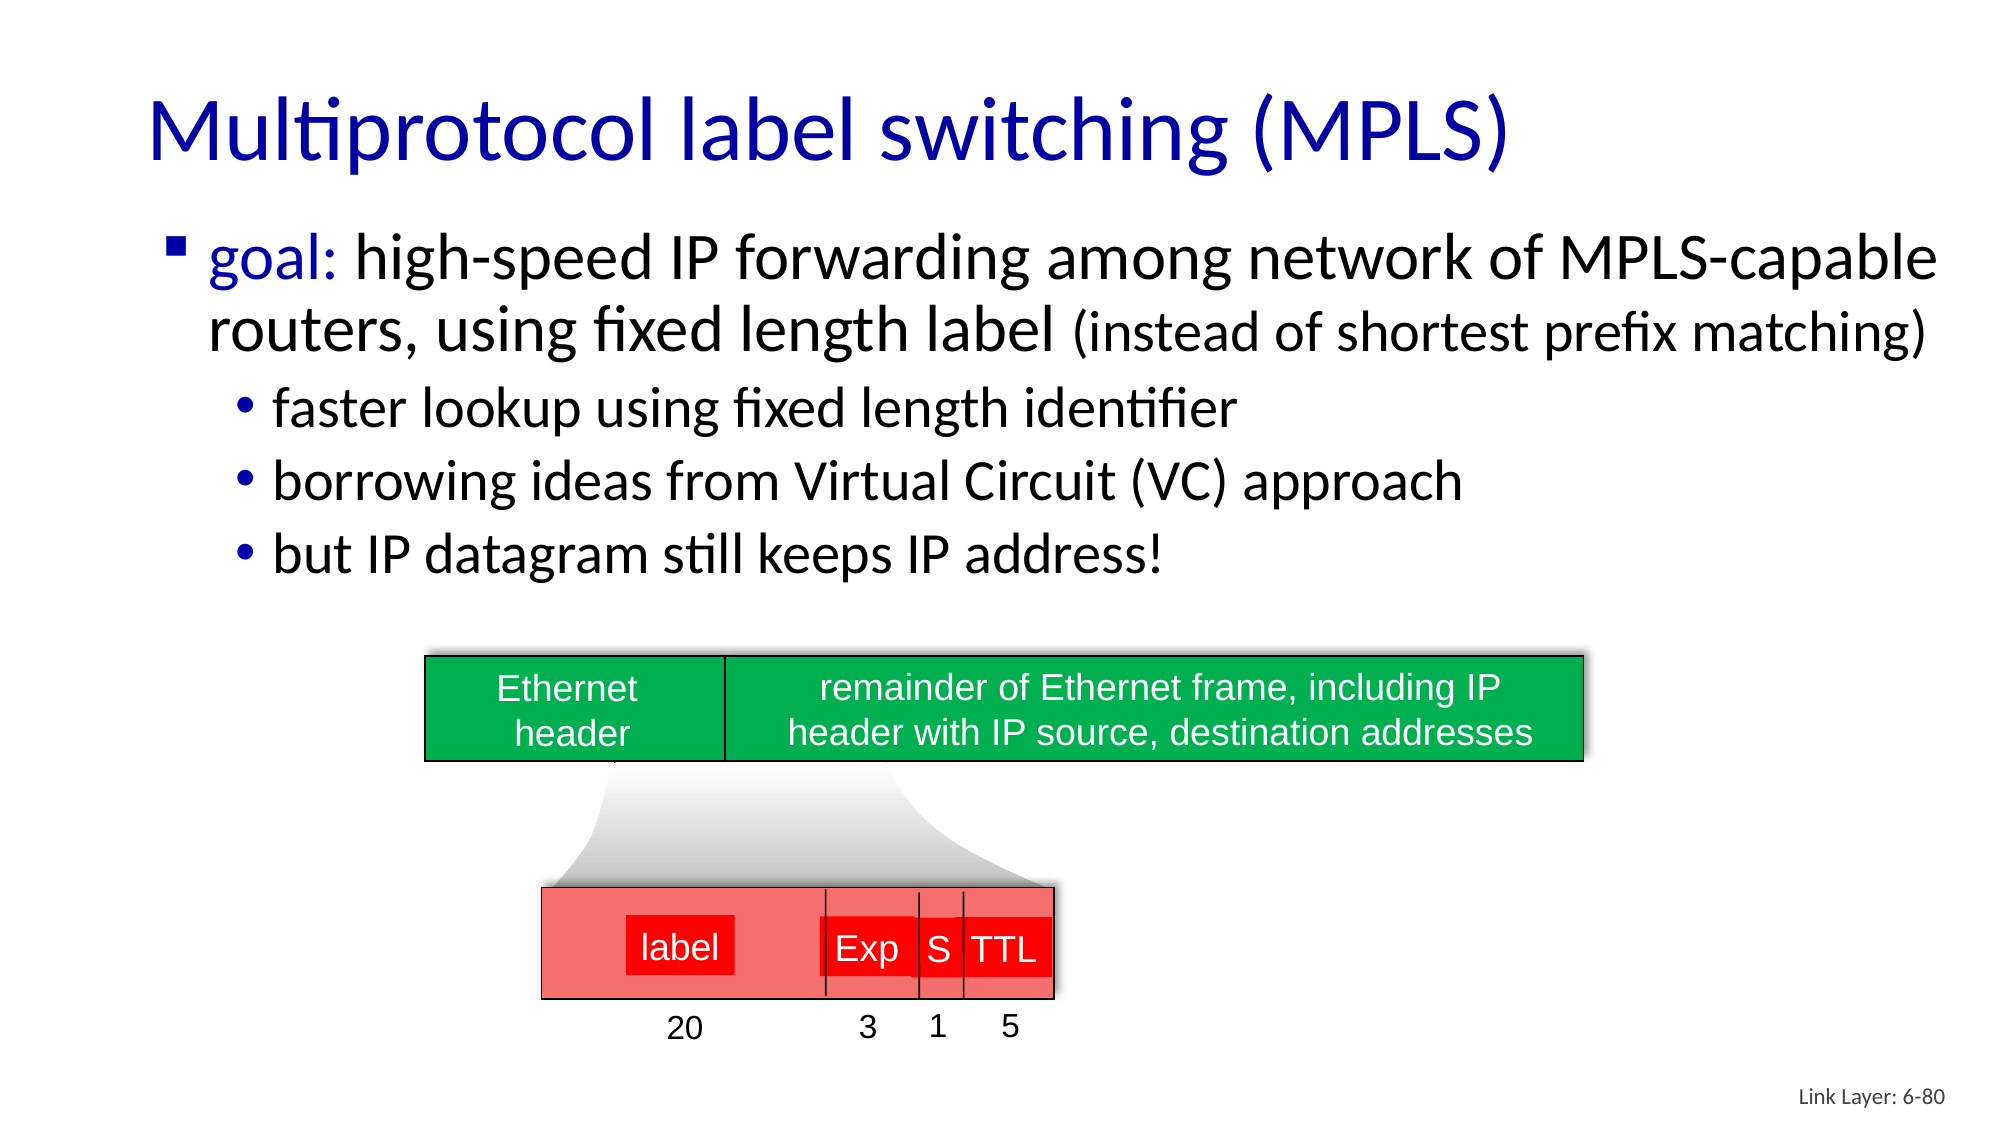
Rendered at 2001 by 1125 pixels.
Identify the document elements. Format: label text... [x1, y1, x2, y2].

slide_number Link Layer: 6- [1510, 1065, 1961, 1125]
text_box remainder of Ethernet frame, including IP header with IP source, destination addresses [870, 662, 1705, 768]
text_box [724, 655, 1584, 762]
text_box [425, 655, 725, 763]
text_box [541, 765, 1054, 1054]
title Multiprotocol label switching (MPLS) [131, 57, 1857, 205]
text_box goal: high-speed IP forwarding among network of MPLS-capable routers, using fixed length label (instead of shortest prefix matching) faster lookup using fixed length identifier borrowing ideas from Virtual Circuit (VC) approach but IP datagram still keeps IP address! [145, 214, 1967, 620]
